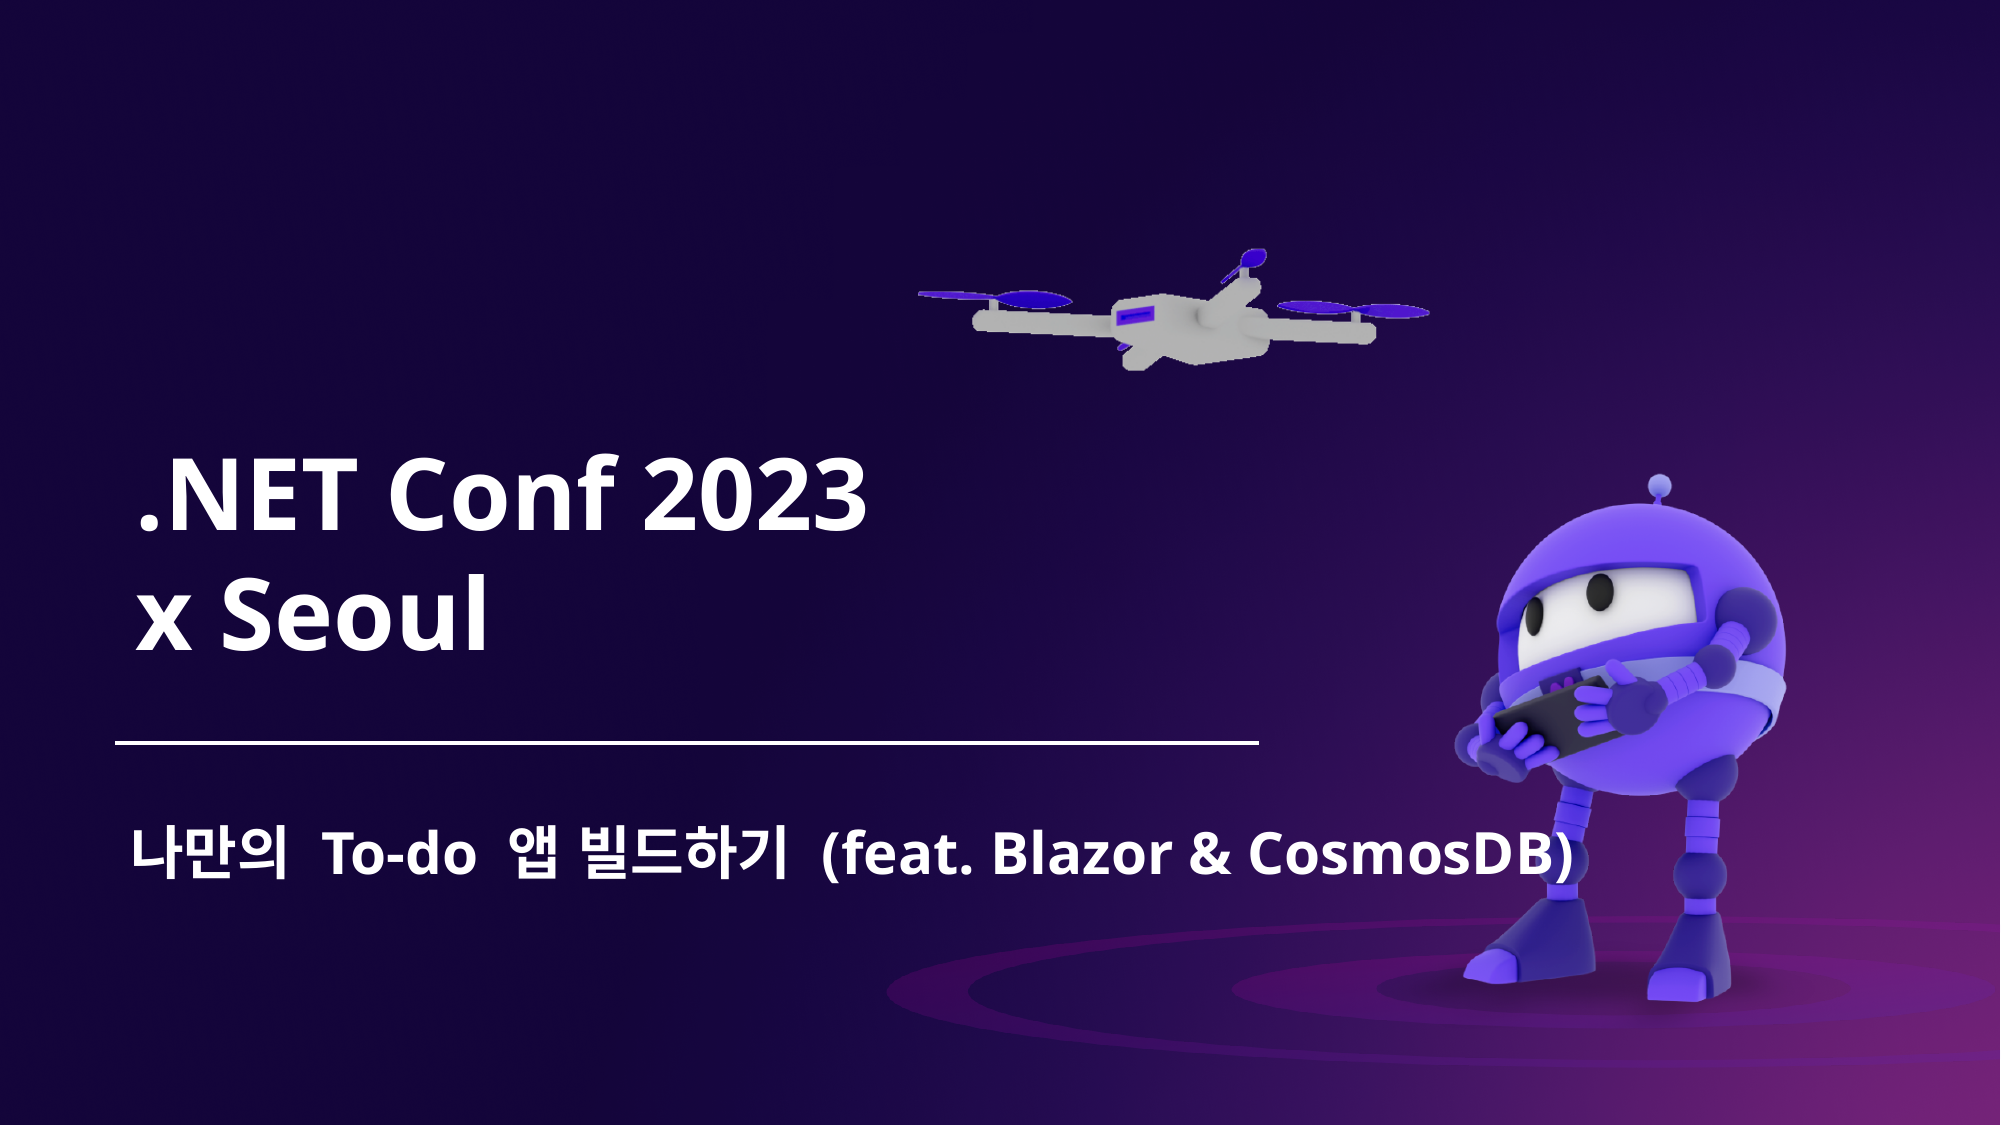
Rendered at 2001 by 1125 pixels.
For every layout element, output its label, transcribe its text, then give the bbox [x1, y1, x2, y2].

subtitle 나만의 To-do 앱 빌드하기 (feat. Blazor & CosmosDB) [115, 817, 1619, 906]
picture [0, 0, 2001, 1125]
